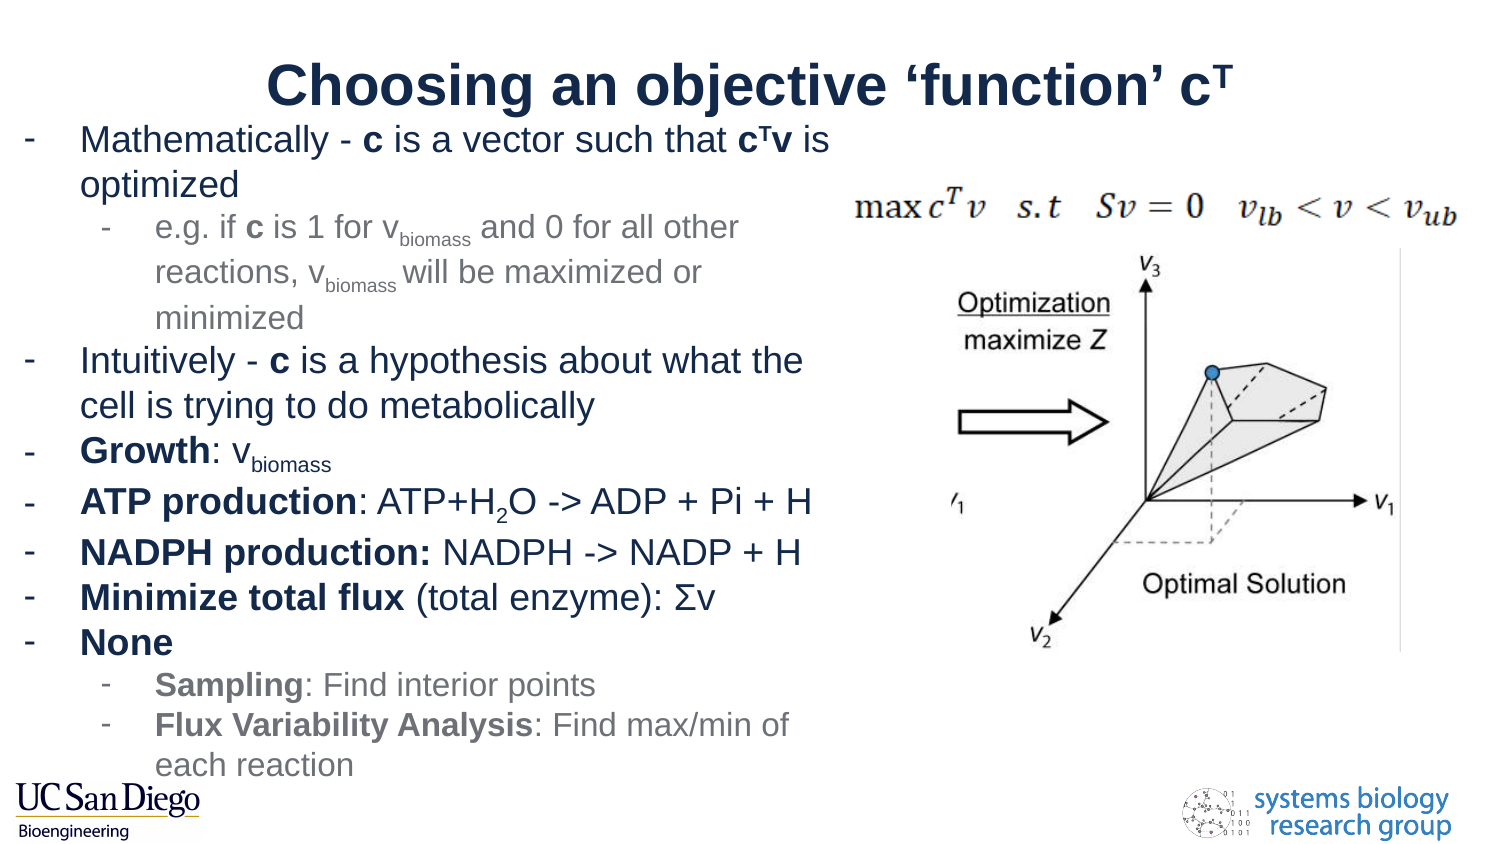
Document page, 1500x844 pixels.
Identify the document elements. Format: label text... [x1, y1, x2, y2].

picture [845, 181, 1466, 236]
picture [12, 781, 202, 842]
picture [951, 248, 1401, 652]
picture [1182, 786, 1451, 842]
list Mathematically - c is a vector such that cTv is optimized e.g. if c is 1 for vbiomass and 0 for all other reactions, vbiomass will be maximized or minimized Intuitively - c is a hypothesis about what the cell is trying to do metabolically Growth: vbiomass ATP production: ATP+H2O -> ADP + Pi + H NADPH production: NADPH -> NADP + H Minimize total flux (total enzyme): Σv None Sampling: Find interior points Flux Variability Analysis: Find max/min of each reaction [0, 99, 853, 661]
title Choosing an objective ‘function’ cT [51, 35, 1449, 130]
